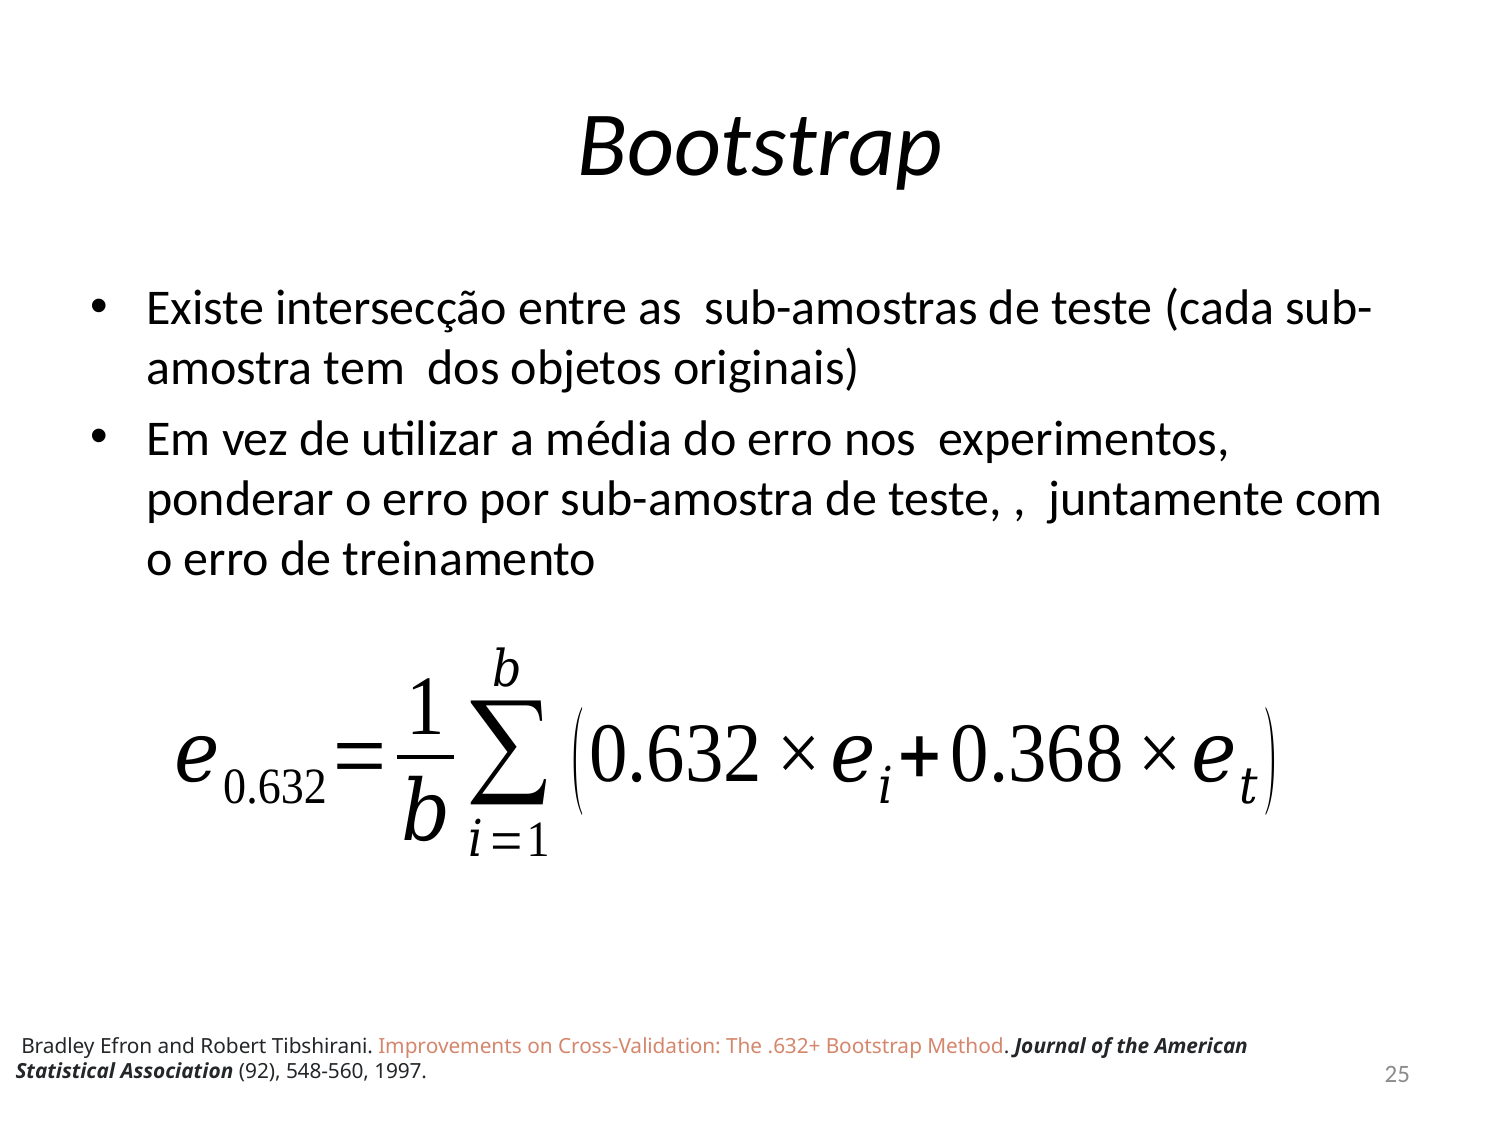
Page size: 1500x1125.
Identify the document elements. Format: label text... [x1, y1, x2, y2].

text_box Bradley Efron and Robert Tibshirani. Improvements on Cross-Validation: The .632+ Bootstrap Method. Journal of the American Statistical Association (92), 548-560, 1997. [0, 1024, 1351, 1090]
slide_number 25 [1074, 1042, 1425, 1103]
